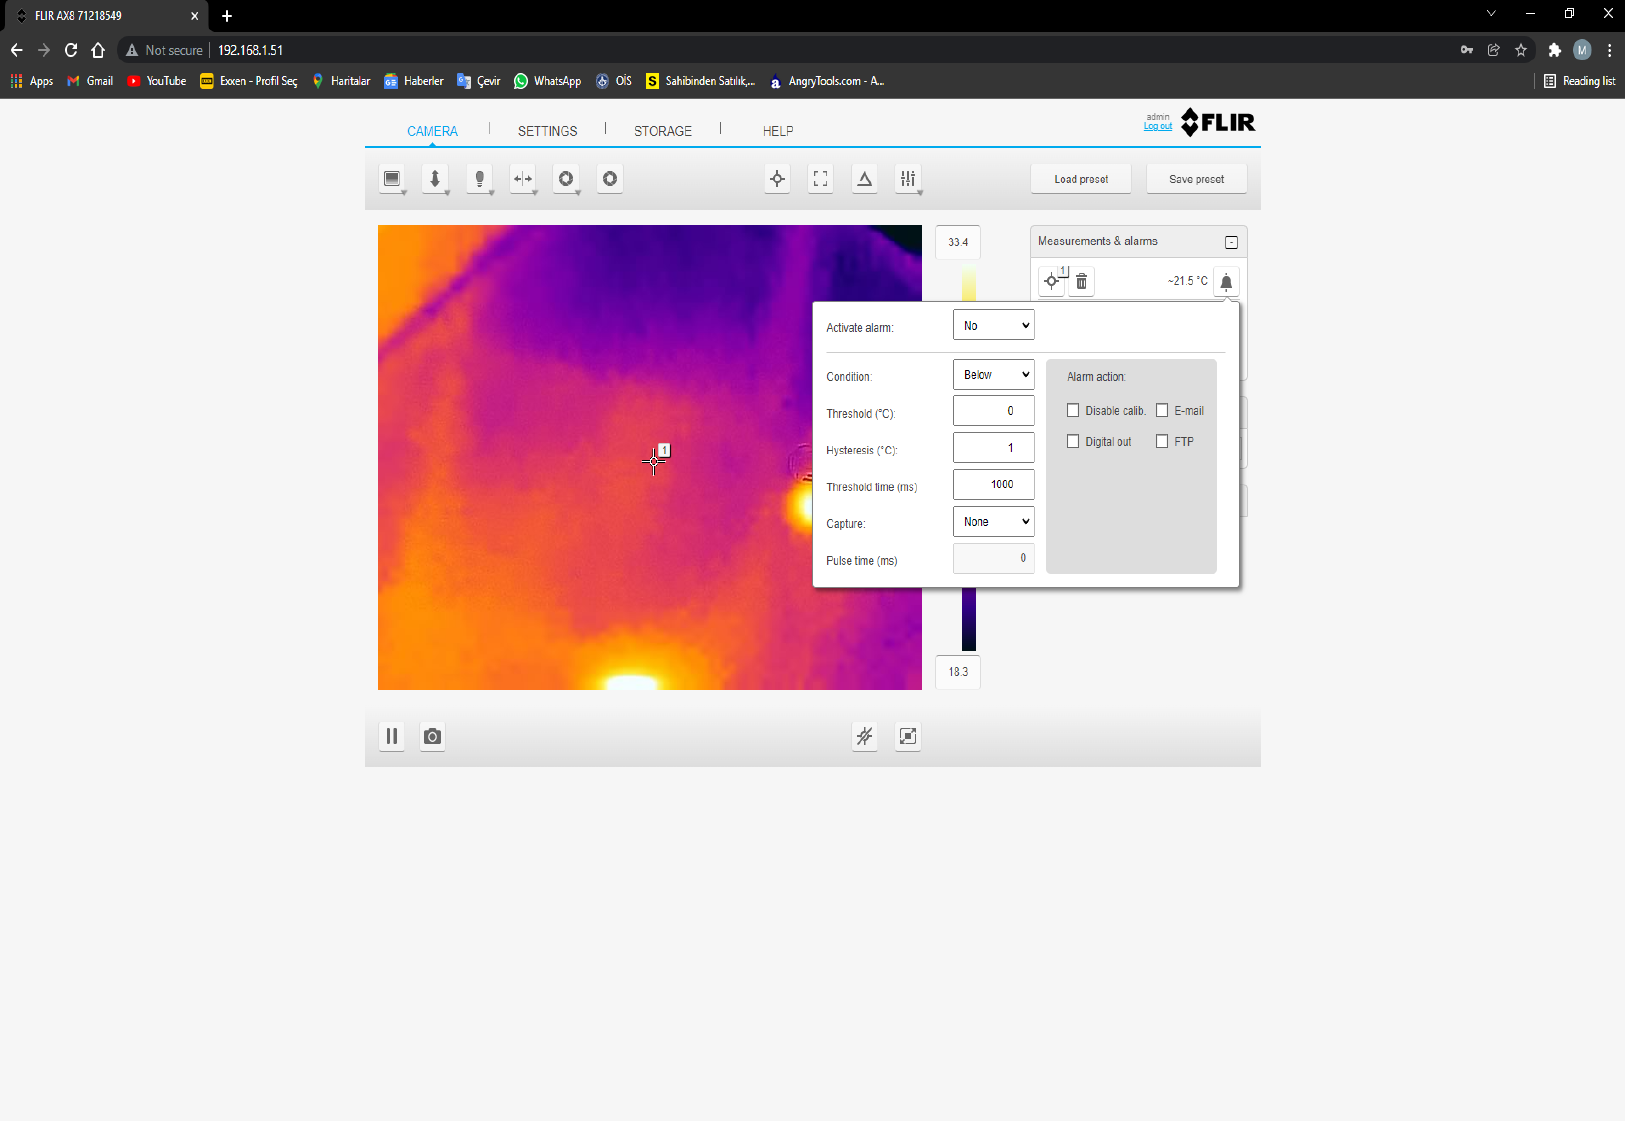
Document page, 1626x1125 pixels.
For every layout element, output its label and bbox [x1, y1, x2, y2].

list [0, 0, 1625, 1122]
